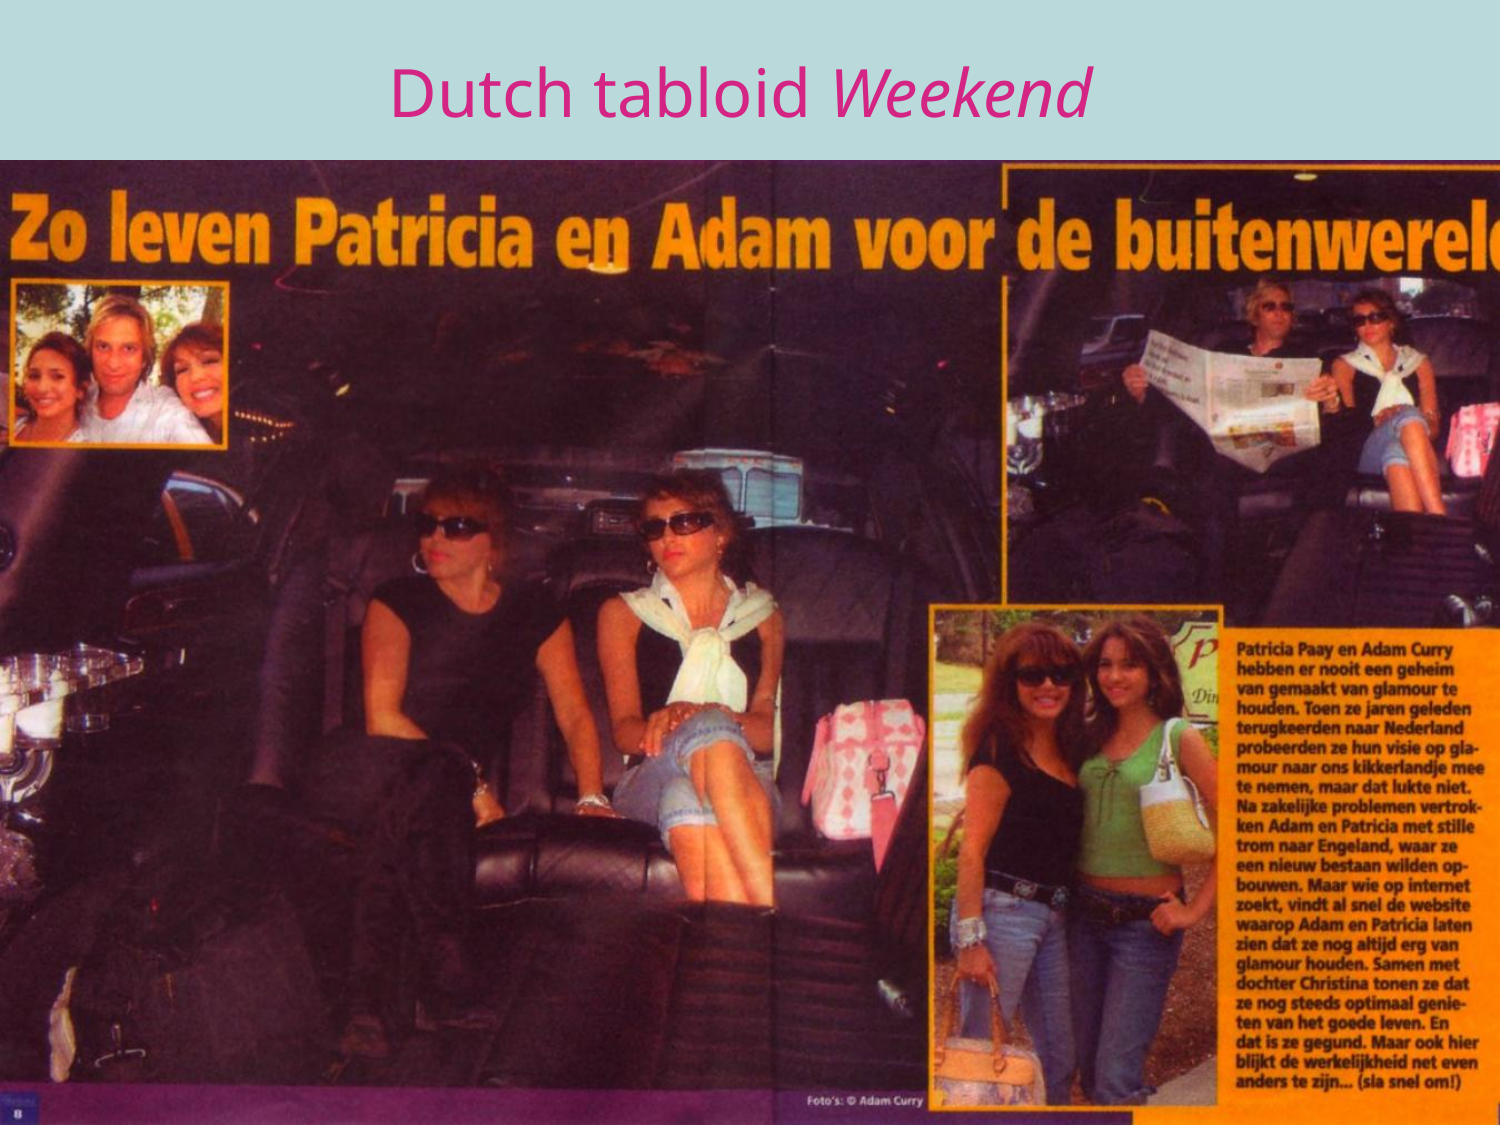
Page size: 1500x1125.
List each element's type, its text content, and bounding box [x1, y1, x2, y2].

title Dutch tabloid Weekend [75, 68, 1425, 113]
picture [0, 160, 1500, 1125]
